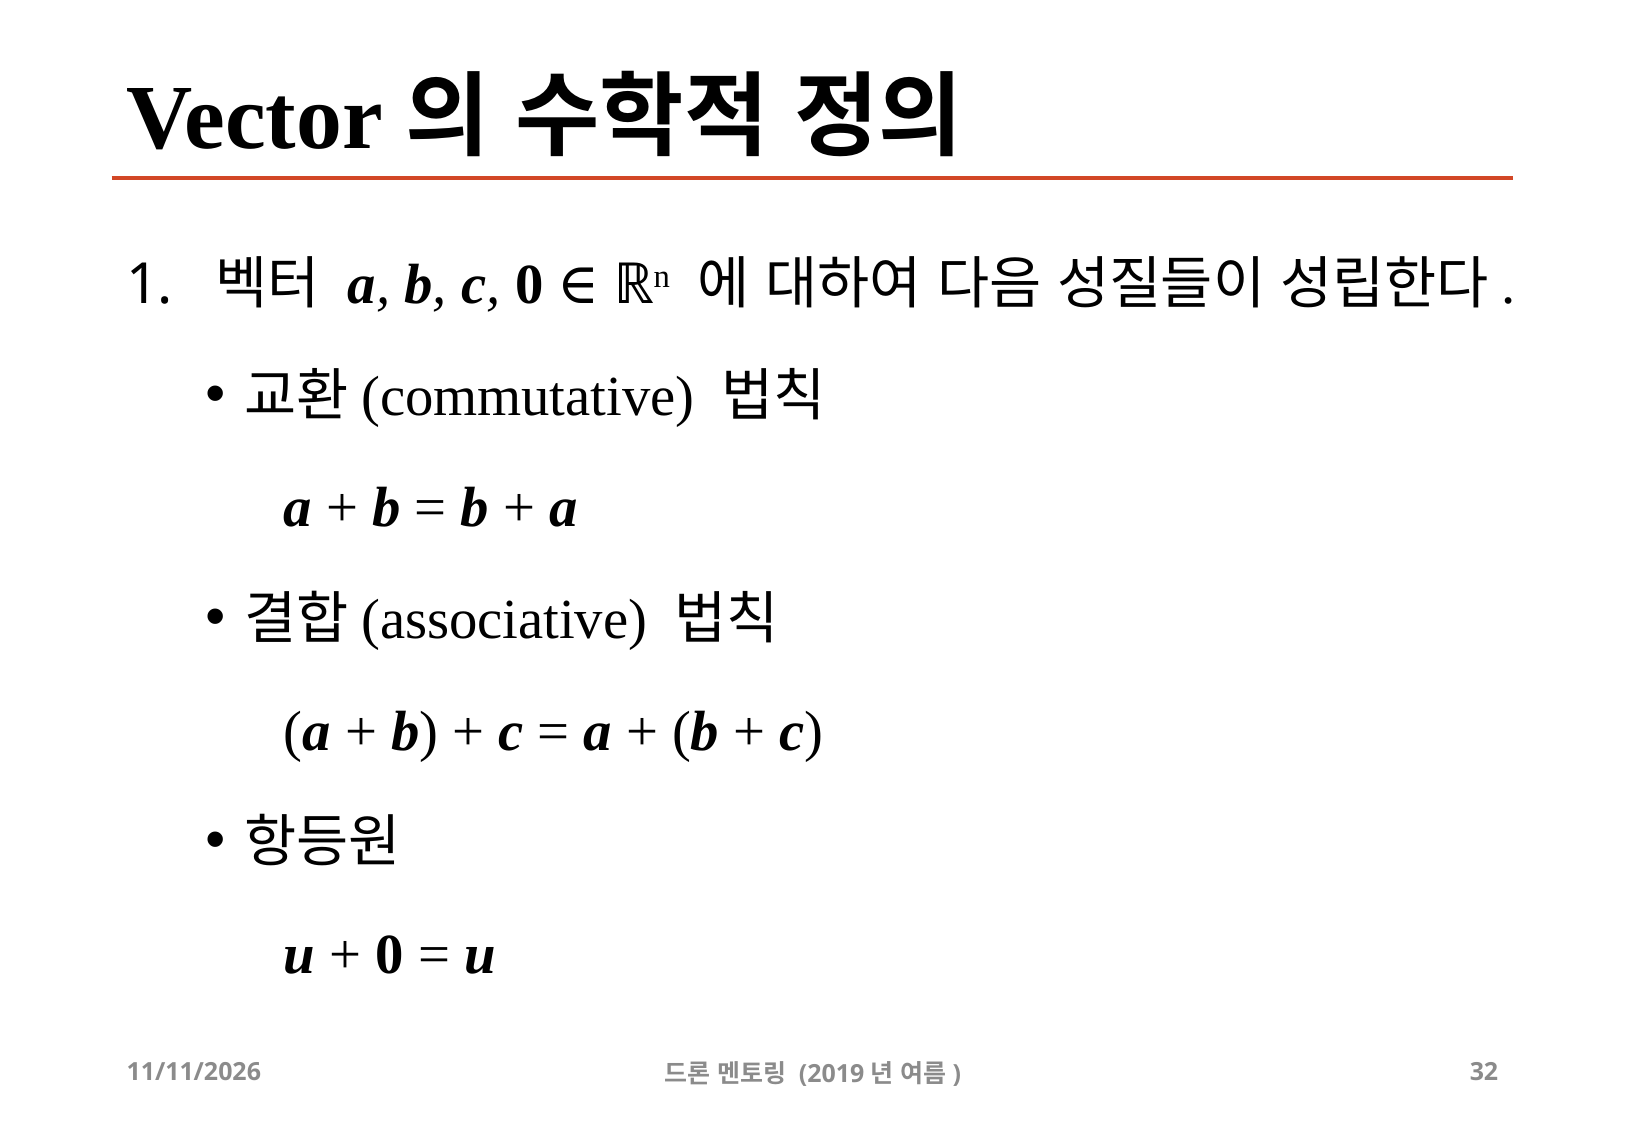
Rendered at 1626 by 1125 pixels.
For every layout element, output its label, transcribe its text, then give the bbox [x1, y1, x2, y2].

title Vector의 수학적 정의 [111, 59, 1514, 179]
slide_number 32 [1433, 1042, 1514, 1103]
footer 드론 멘토링 (2019년 여름) [538, 1042, 1087, 1103]
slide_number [111, 1042, 303, 1103]
list 벡터 a, b, c, 0 ∈ ℝn 에 대하여 다음 성질들이 성립한다. 교환(commutative) 법칙 a + b = b + a 결합(associative) 법칙 (a + b) + c = a + (b + c) 항등원 u + 0 = u [111, 205, 1514, 1014]
